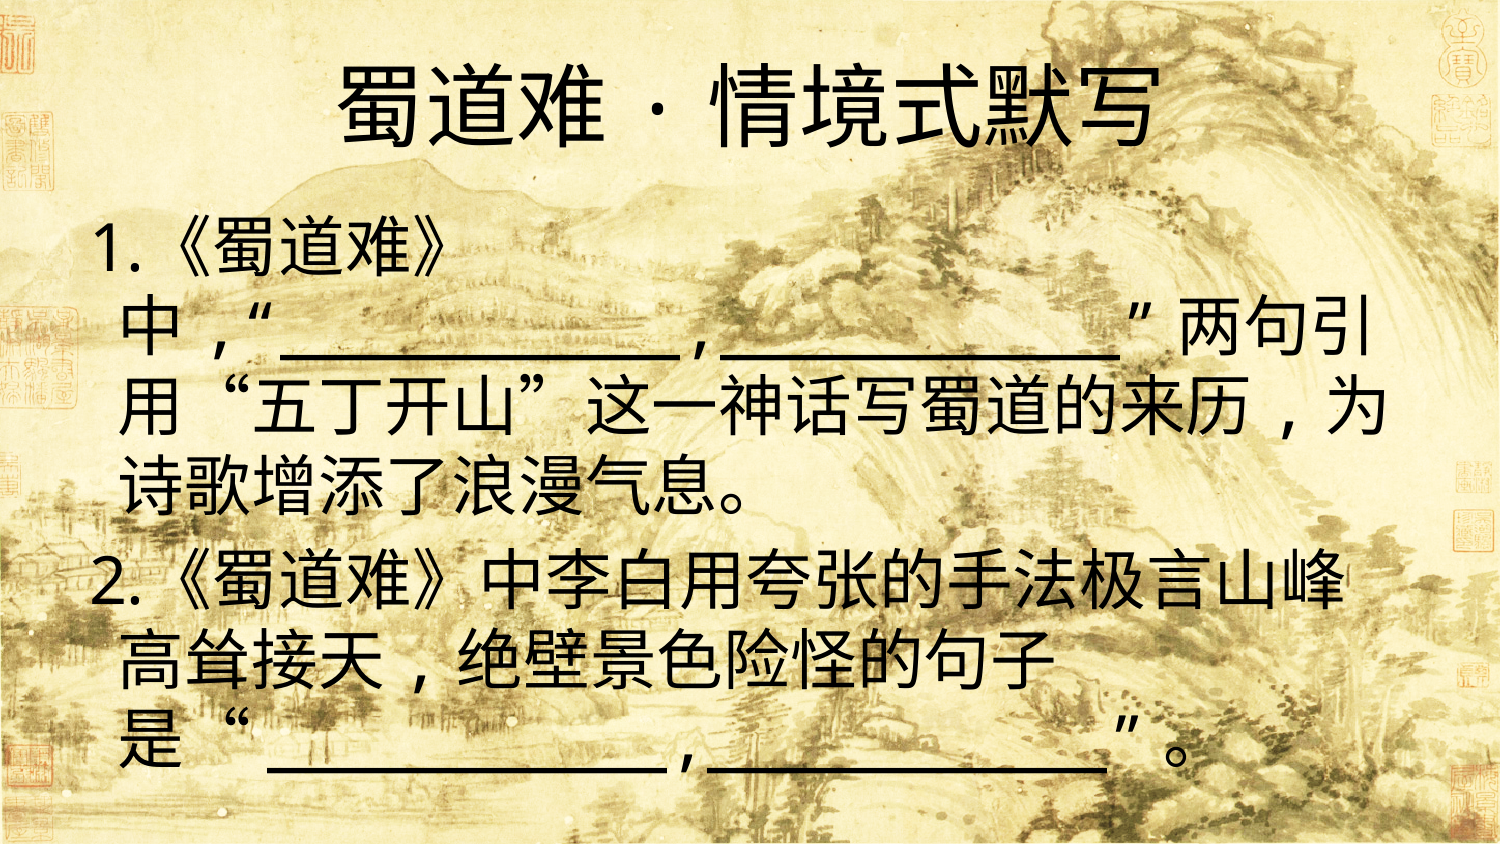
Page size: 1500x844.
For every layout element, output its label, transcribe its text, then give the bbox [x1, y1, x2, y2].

list 《蜀道难》中,“__________,__________”两句引用“五丁开山”这一神话写蜀道的来历,为诗歌增添了浪漫气息。 《蜀道难》中李白用夸张的手法极言山峰高耸接天,绝壁景色险怪的句子是“__________,__________”。 [74, 196, 1426, 754]
title 蜀道难·情境式默写 [74, 33, 1426, 175]
picture [0, 0, 1500, 844]
